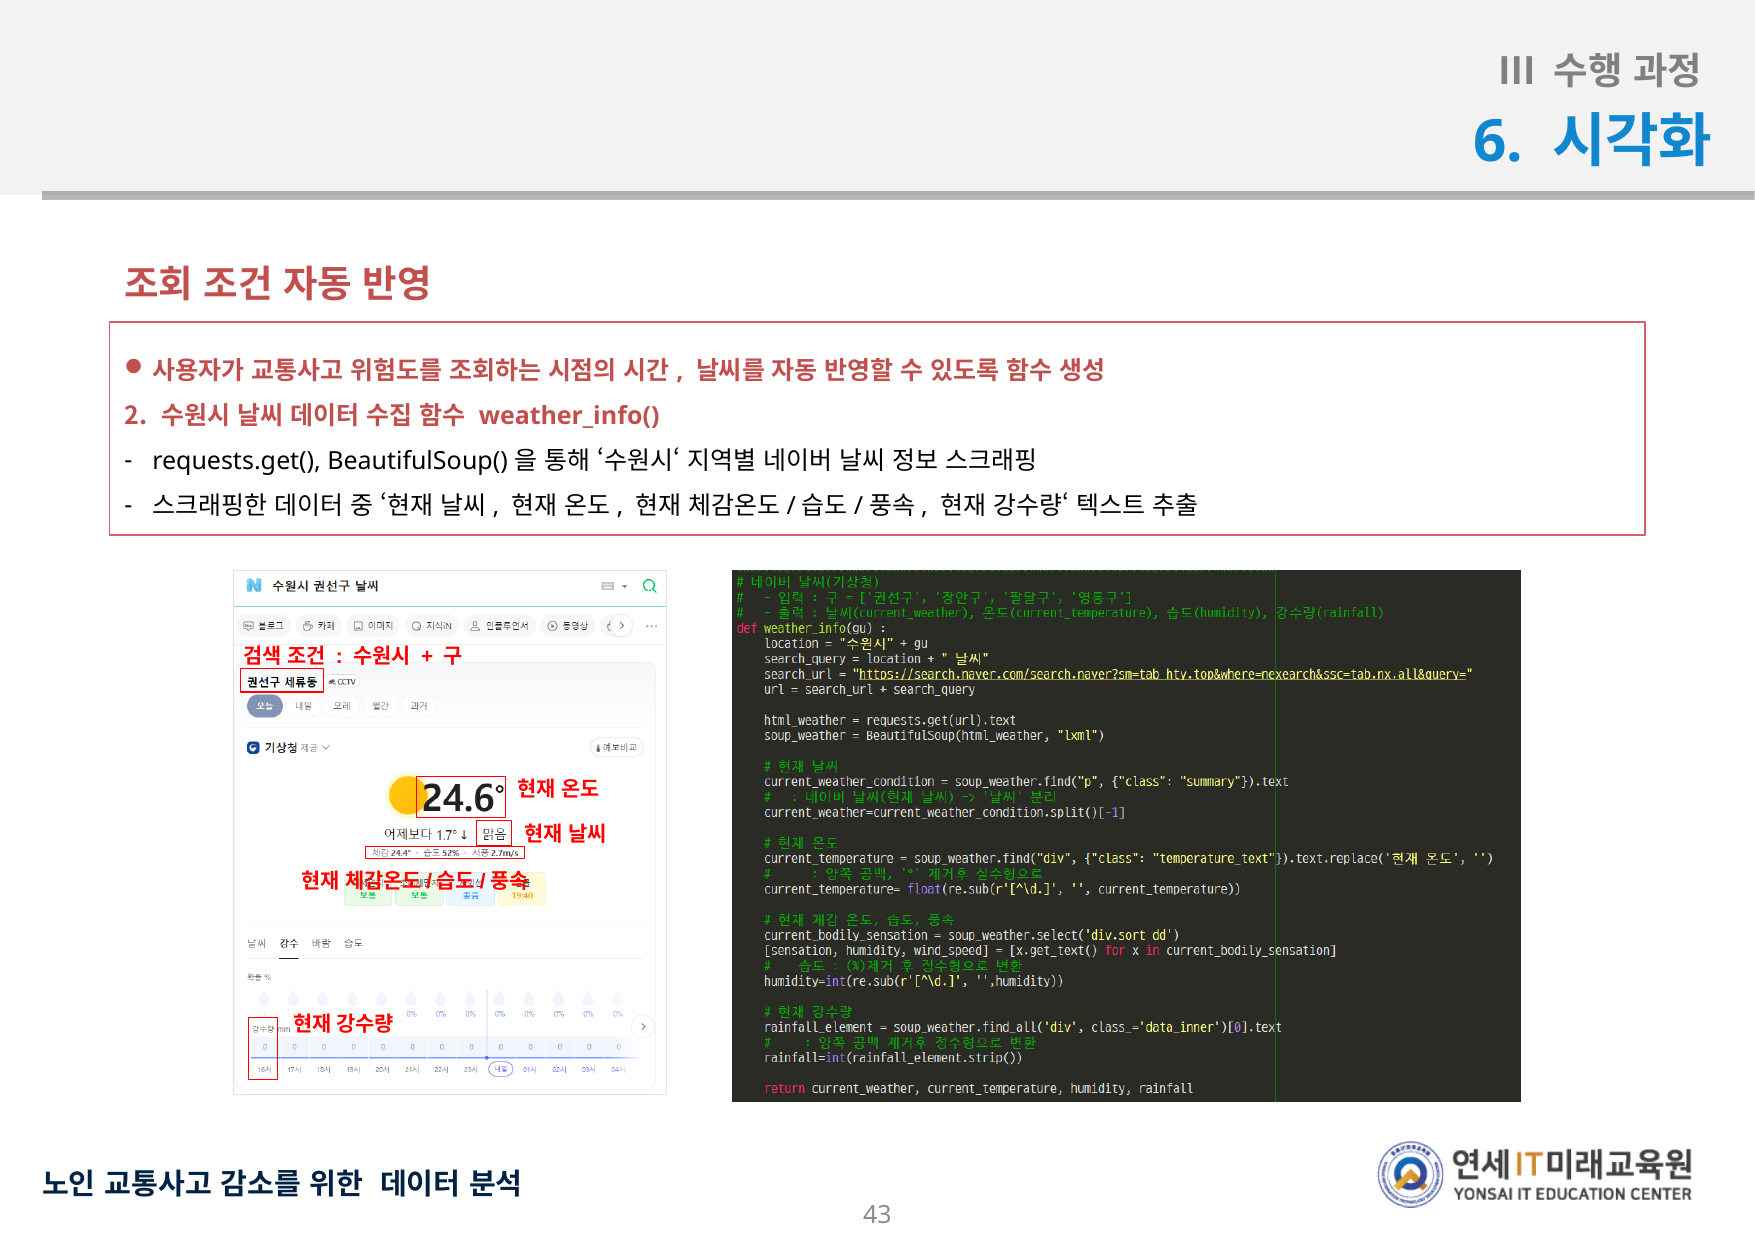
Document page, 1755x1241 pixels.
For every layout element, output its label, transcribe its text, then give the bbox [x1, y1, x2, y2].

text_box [391, 39, 1728, 182]
slide_number 43 [702, 1185, 1053, 1241]
text_box 사용자가 교통사고 위험도를 조회하는 시점의 시간, 날씨를 자동 반영할 수 있도록 함수 생성 수원시 날씨 데이터 수집 함수 weather_info() requests.get(), BeautifulSoup()을 통해 ‘수원시‘ 지역별 네이버 날씨 정보 스크래핑 스크래핑한 데이터 중 ‘현재 날씨, 현재 온도, 현재 체감온도/습도/풍속, 현재 강수량‘ 텍스트 추출 [108, 320, 1647, 537]
picture [233, 570, 668, 1096]
picture [42, 182, 1755, 209]
picture [732, 570, 1522, 1102]
picture [1377, 1141, 1702, 1208]
text_box 조회 조건 자동 반영 [108, 244, 1647, 320]
